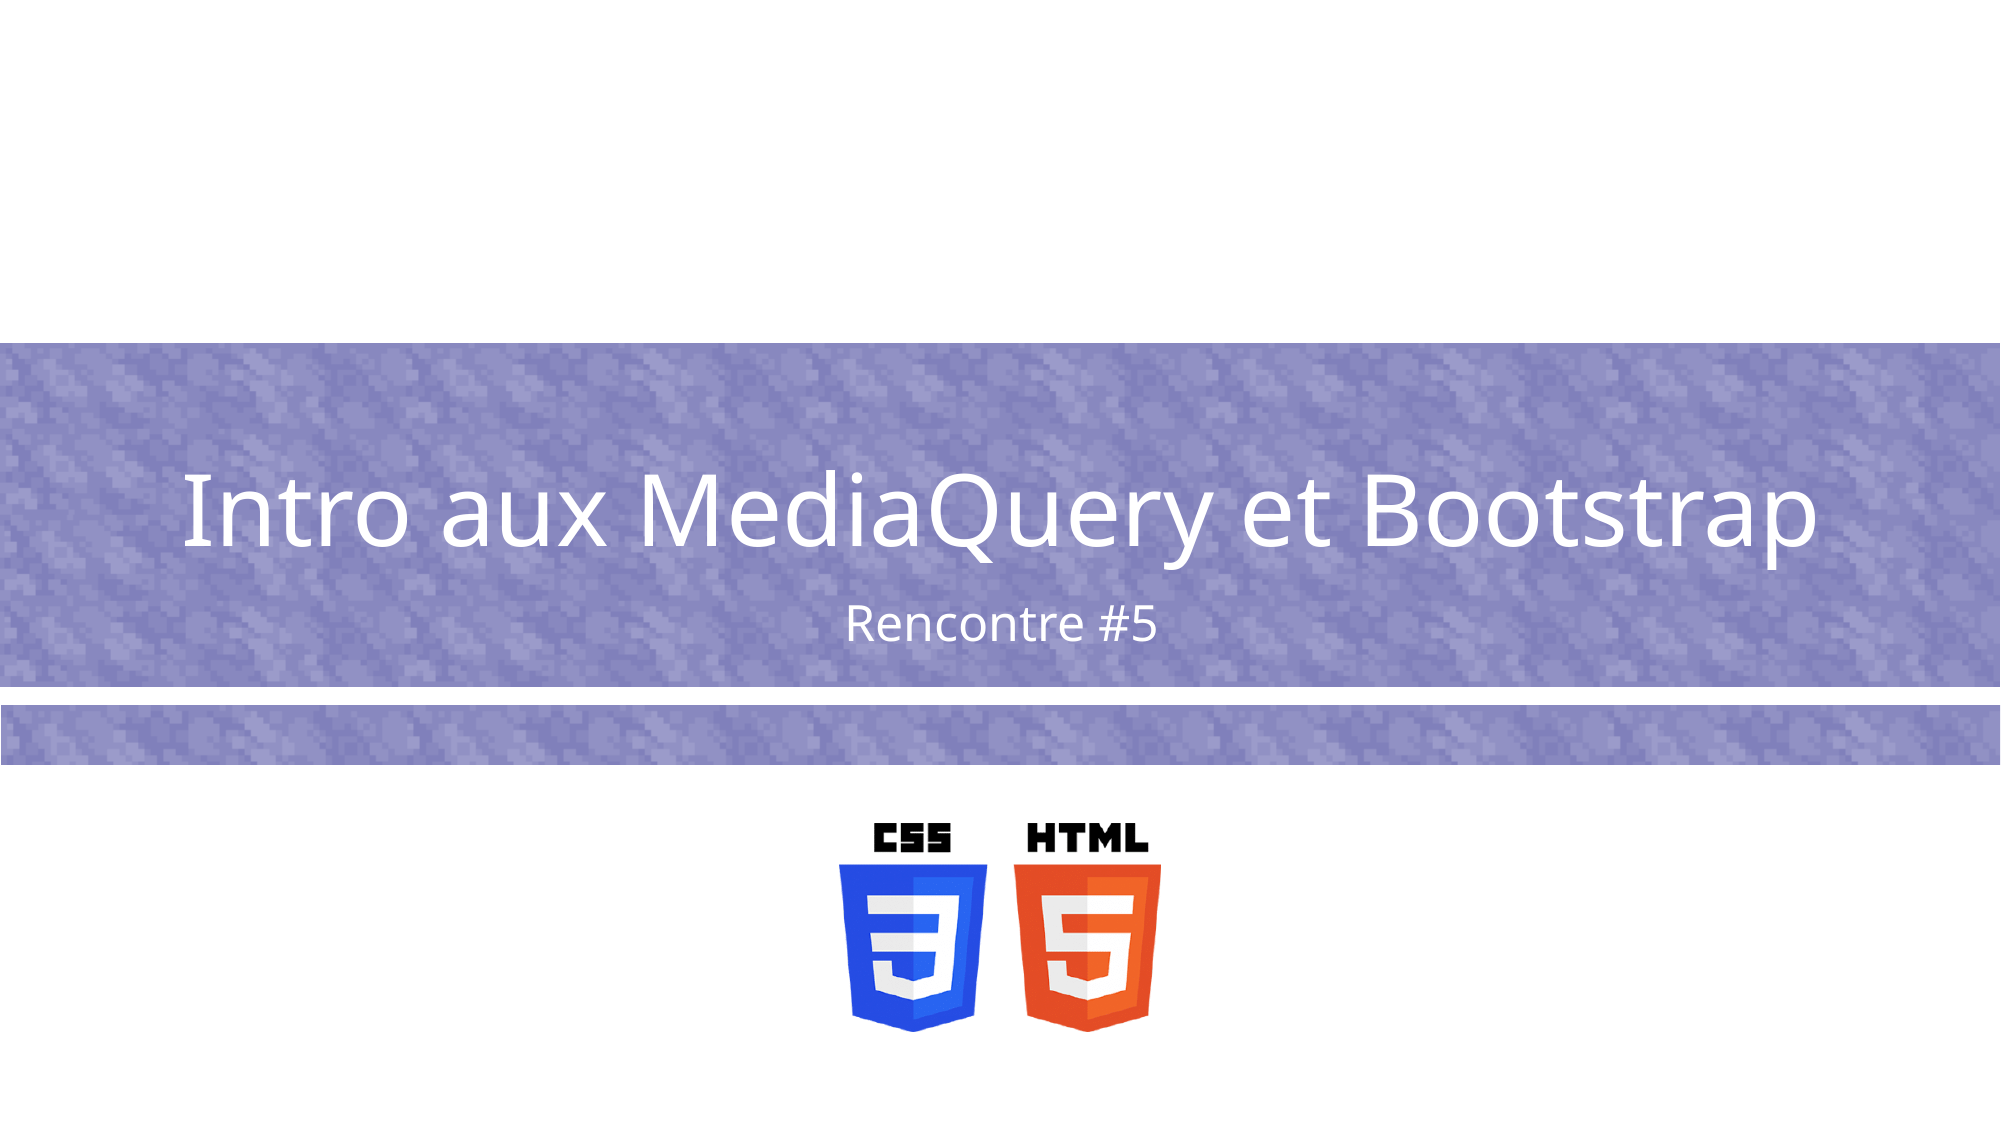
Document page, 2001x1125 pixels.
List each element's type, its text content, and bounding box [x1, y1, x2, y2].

title Intro aux MediaQuery et Bootstrap [57, 362, 1946, 576]
subtitle Rencontre #5 [57, 590, 1946, 679]
picture [1, 705, 2001, 765]
picture [839, 823, 1161, 1032]
picture [0, 343, 2000, 687]
